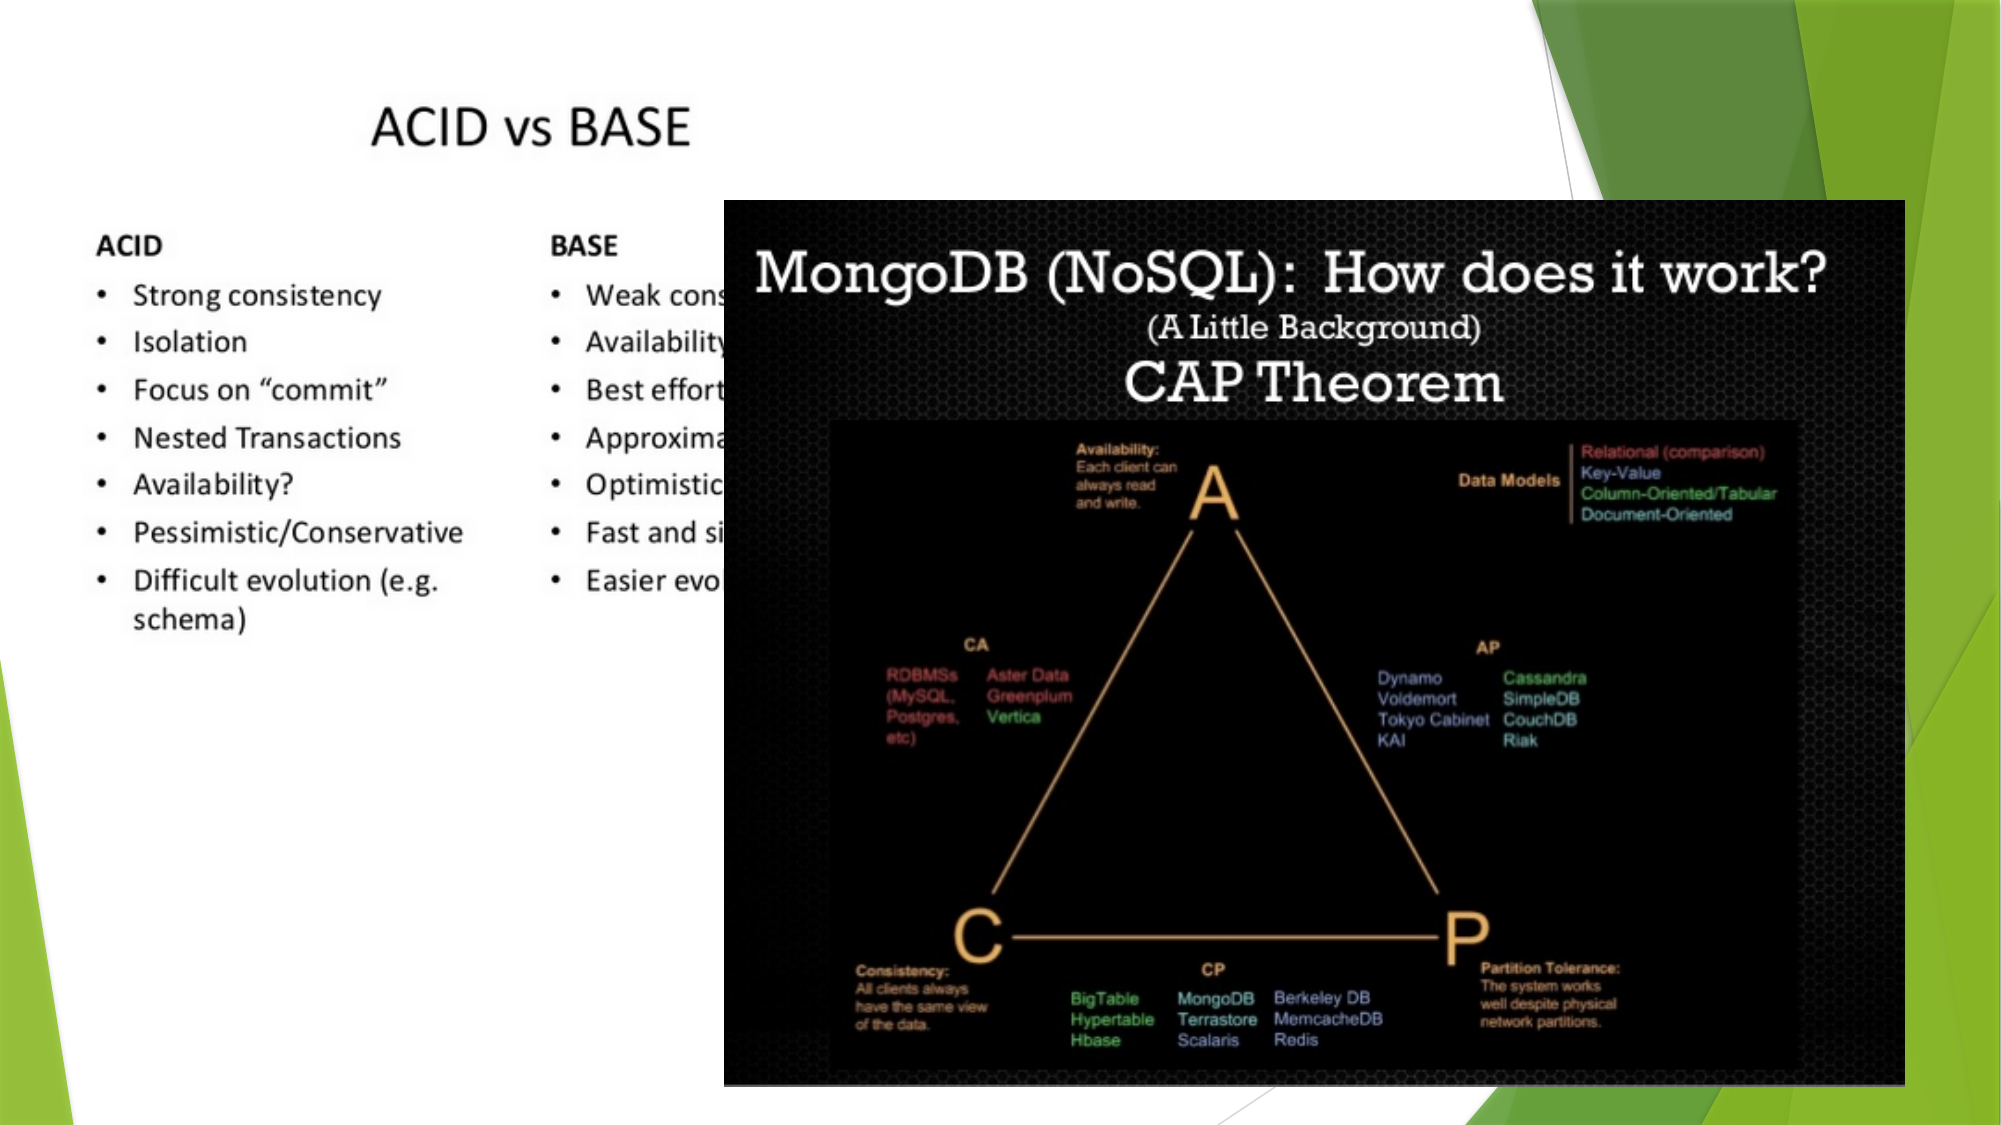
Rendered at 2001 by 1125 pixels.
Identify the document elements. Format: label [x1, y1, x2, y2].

picture [40, 37, 1906, 1088]
